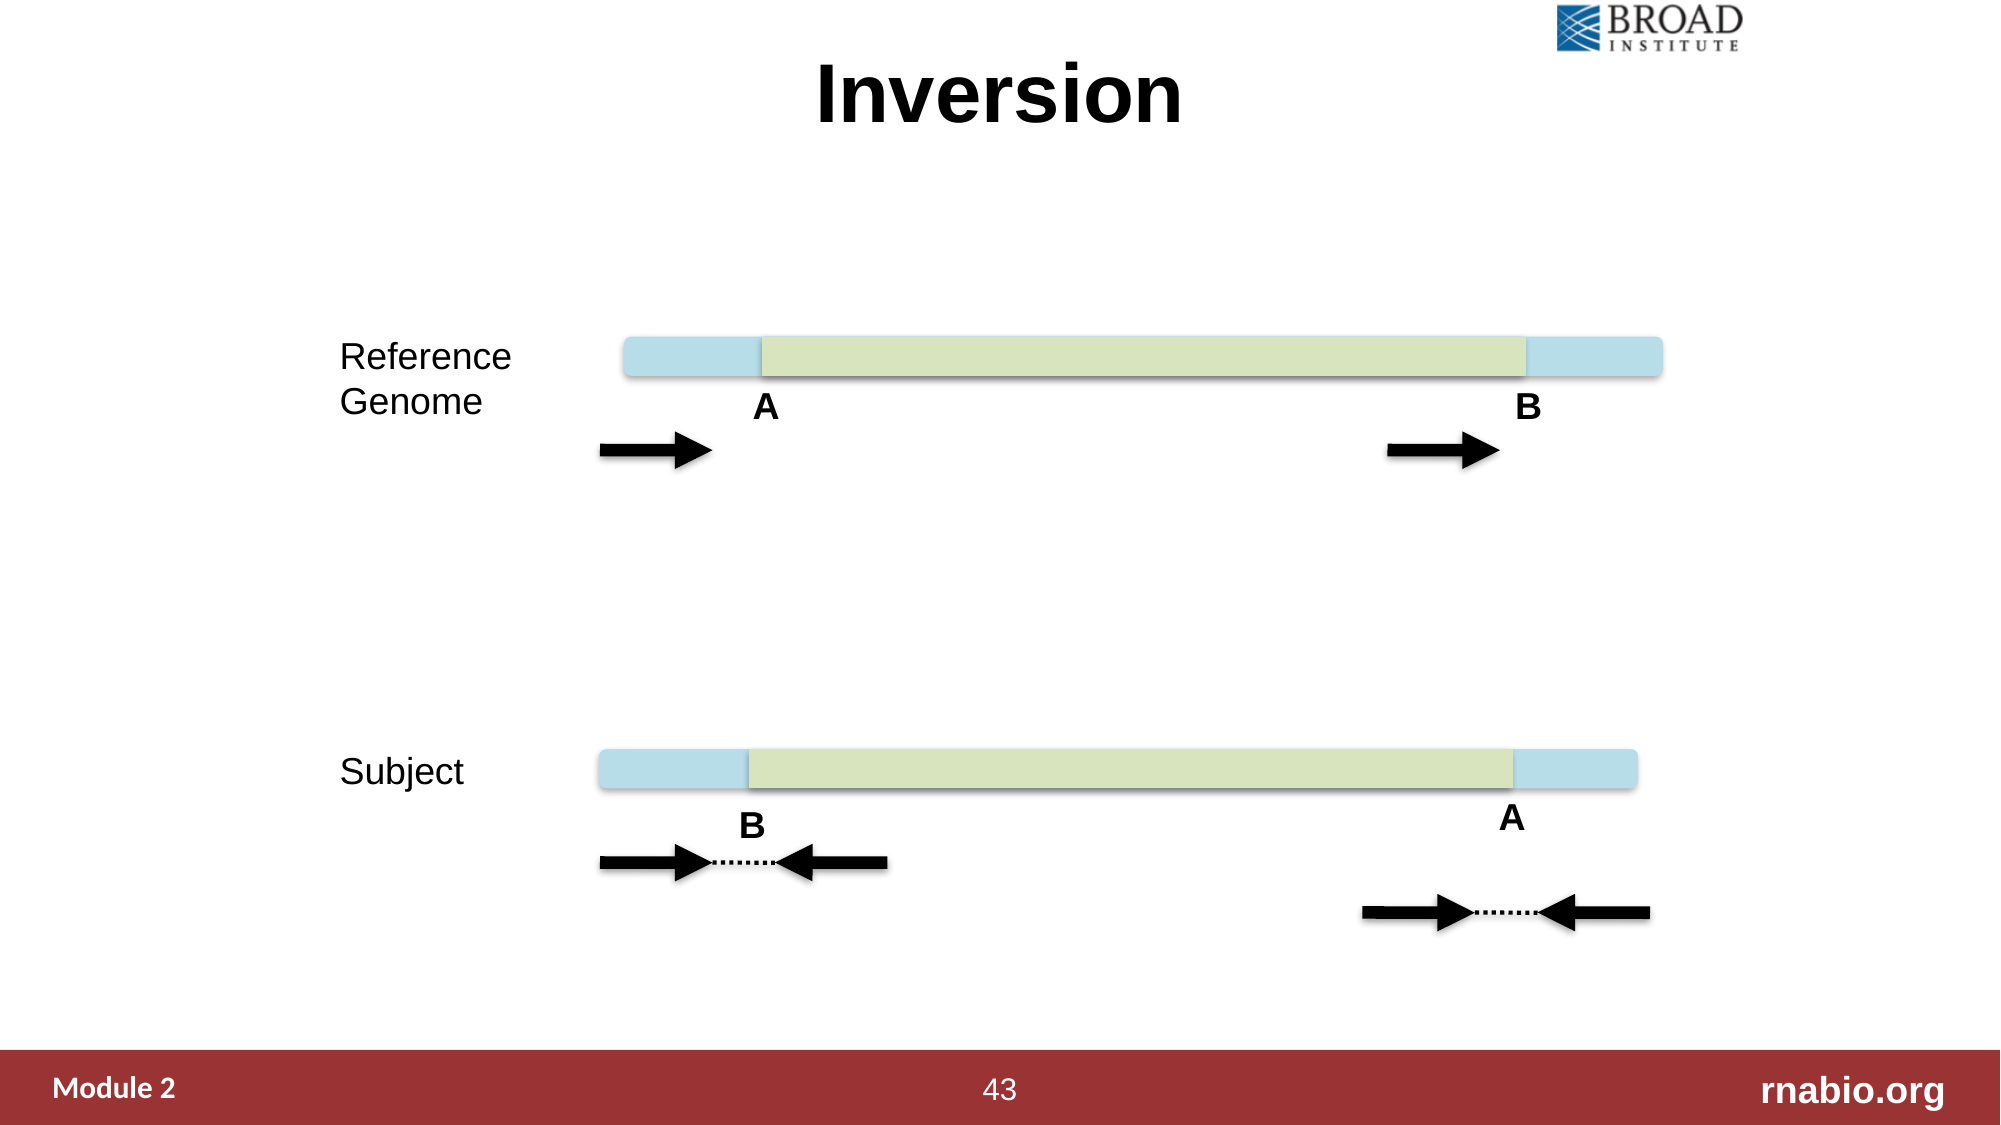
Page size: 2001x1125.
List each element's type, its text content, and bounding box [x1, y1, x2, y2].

text_box Reference Genome [324, 324, 538, 430]
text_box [599, 749, 1638, 855]
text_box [624, 337, 1663, 436]
text_box Subject [324, 739, 538, 799]
title Inversion [275, 0, 1725, 183]
picture [1554, 0, 1747, 58]
